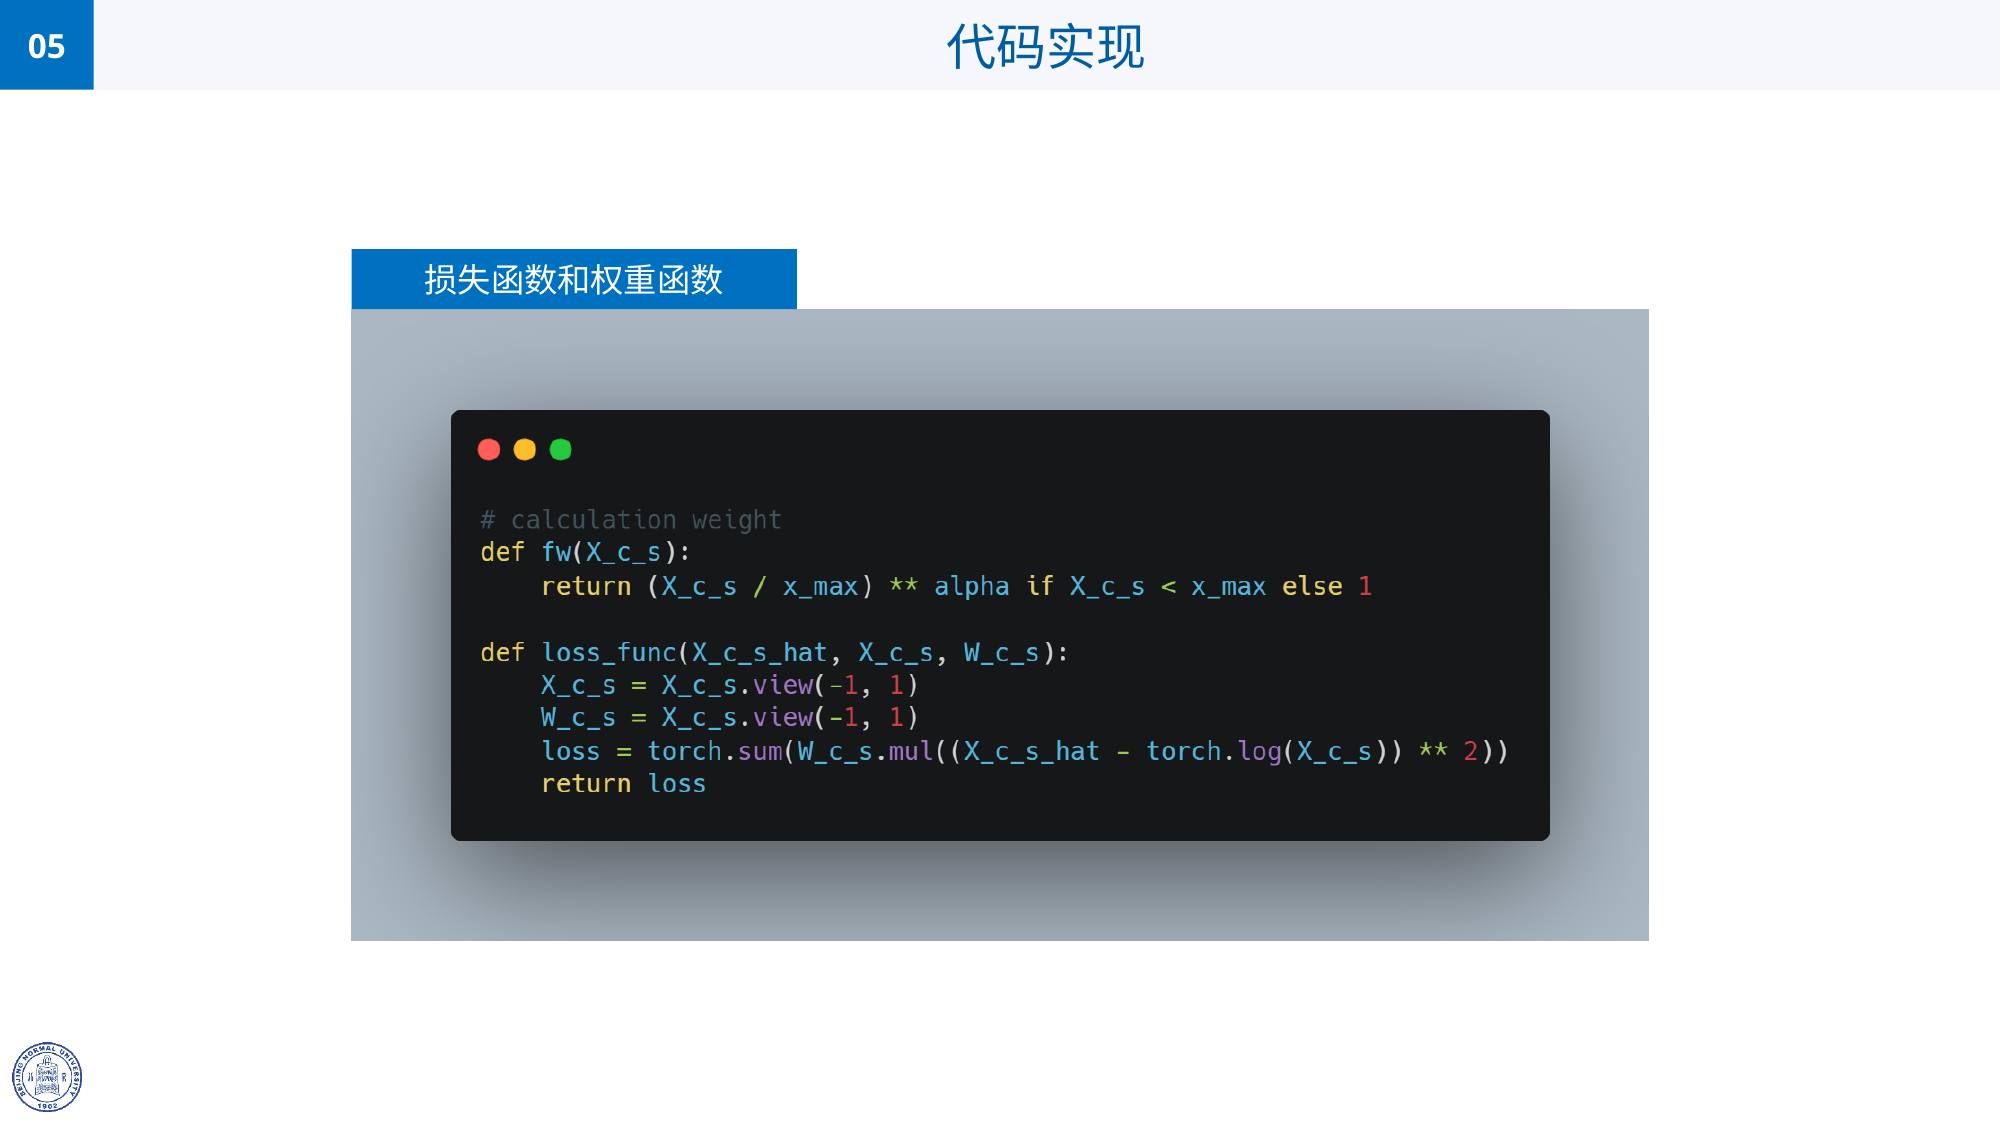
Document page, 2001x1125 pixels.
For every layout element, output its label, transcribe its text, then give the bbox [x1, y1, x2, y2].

text_box 代码实现 [95, 0, 2000, 91]
picture [12, 1042, 82, 1112]
text_box 损失函数和权重函数 [351, 249, 797, 309]
text_box 05 [0, 0, 95, 91]
picture [351, 309, 1649, 941]
